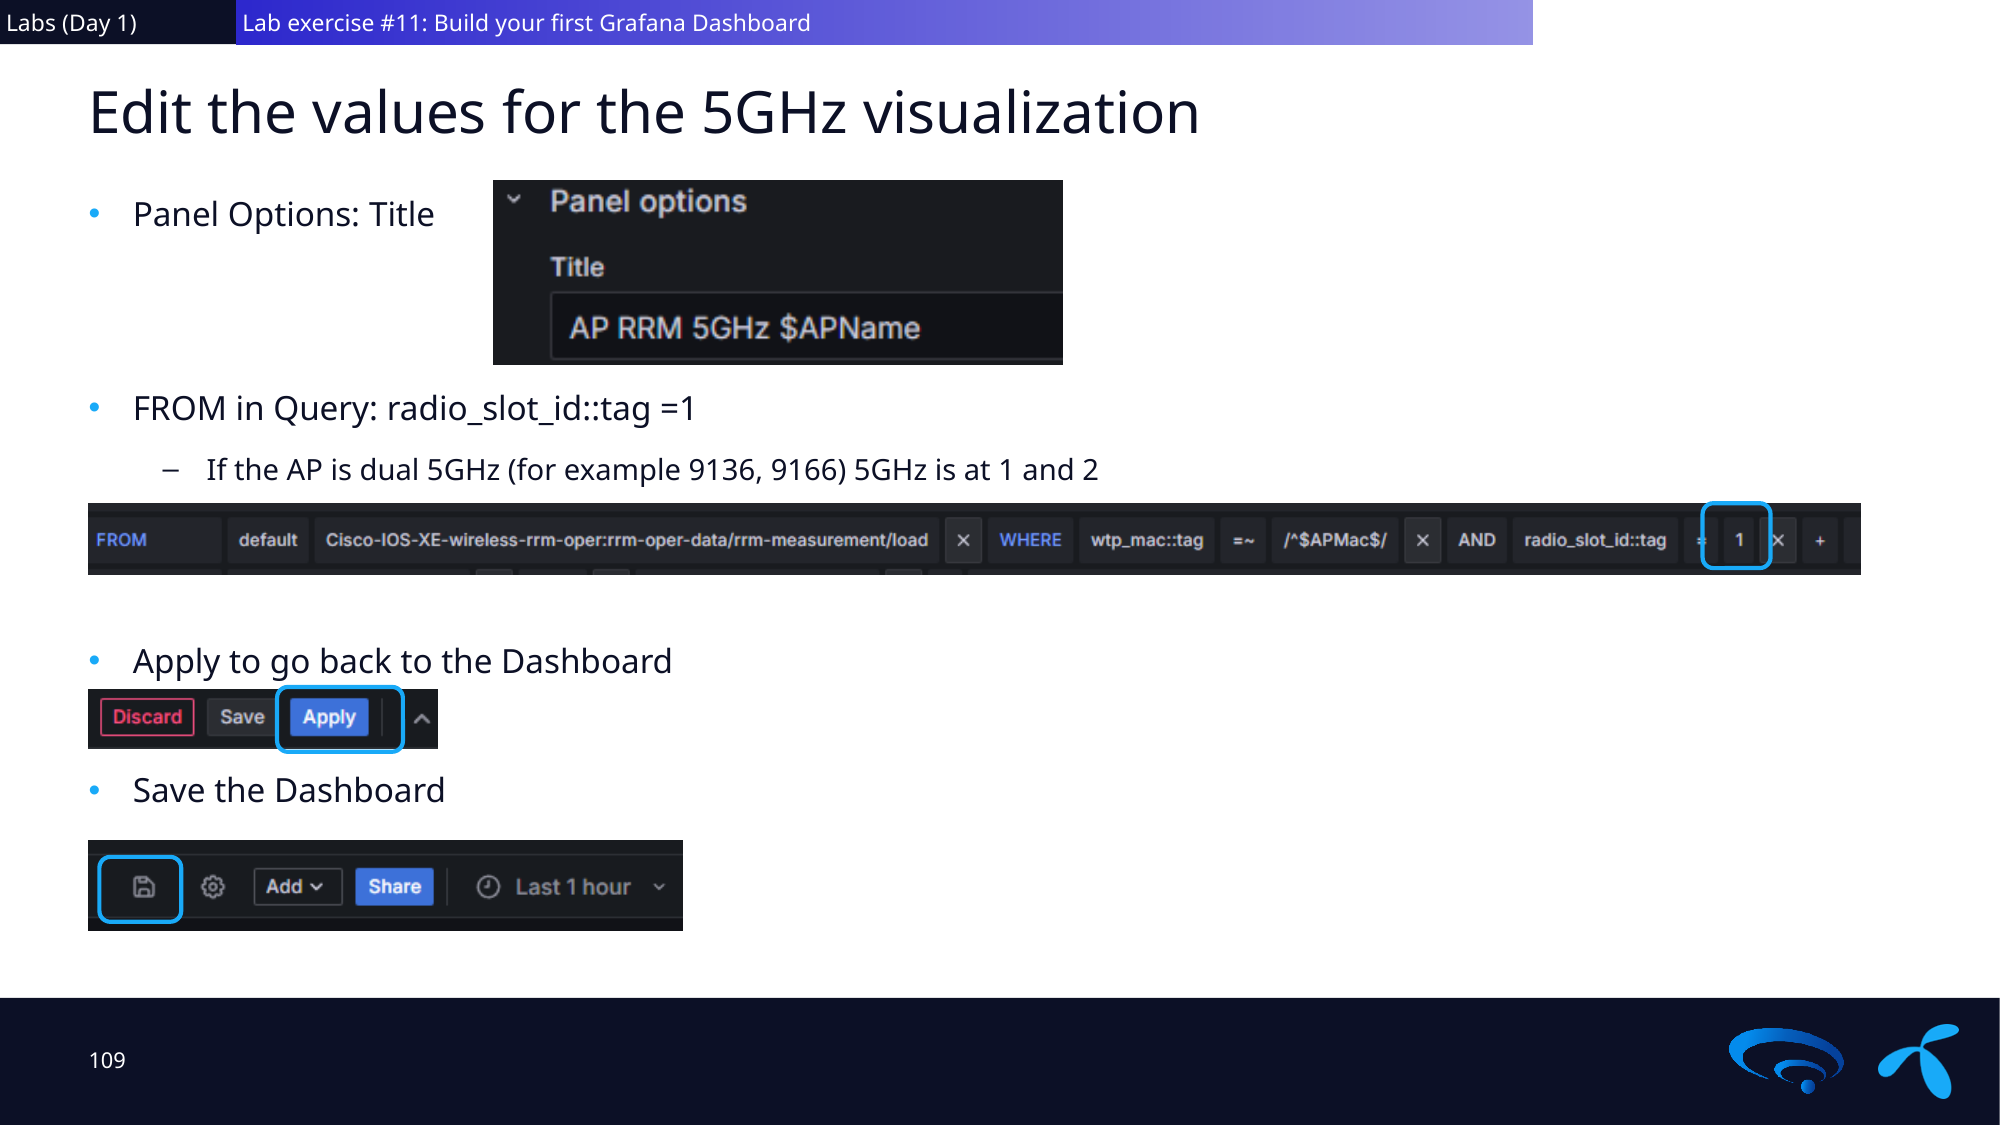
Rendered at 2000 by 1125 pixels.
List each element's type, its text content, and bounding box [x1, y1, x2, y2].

picture [88, 840, 683, 932]
text_box Lab exercise #11: Build your first Grafana Dashboard [236, 0, 1533, 45]
text_box Panel Options: Title FROM in Query: radio_slot_id::tag =1 If the AP is dual 5GHz (for example 9136, 9166) 5GHz is at 1 and 2 Apply to go back to the Dashboard Save the Dashboard [88, 584, 1597, 1025]
picture [492, 180, 1063, 365]
text_box Panel Options: Title FROM in Query: radio_slot_id::tag =1 If the AP is dual 5GHz (for example 9136, 9166) 5GHz is at 1 and 2 Apply to go back to the Dashboard Save the Dashboard [88, 159, 1597, 502]
slide_number 109 [88, 1025, 237, 1099]
picture [88, 689, 438, 750]
picture [88, 502, 1862, 575]
footer Labs (Day 1) [0, 0, 236, 45]
title Edit the values for the 5GHz visualization [88, 70, 1911, 160]
picture [1652, 1002, 1959, 1119]
text_box [279, 684, 401, 688]
